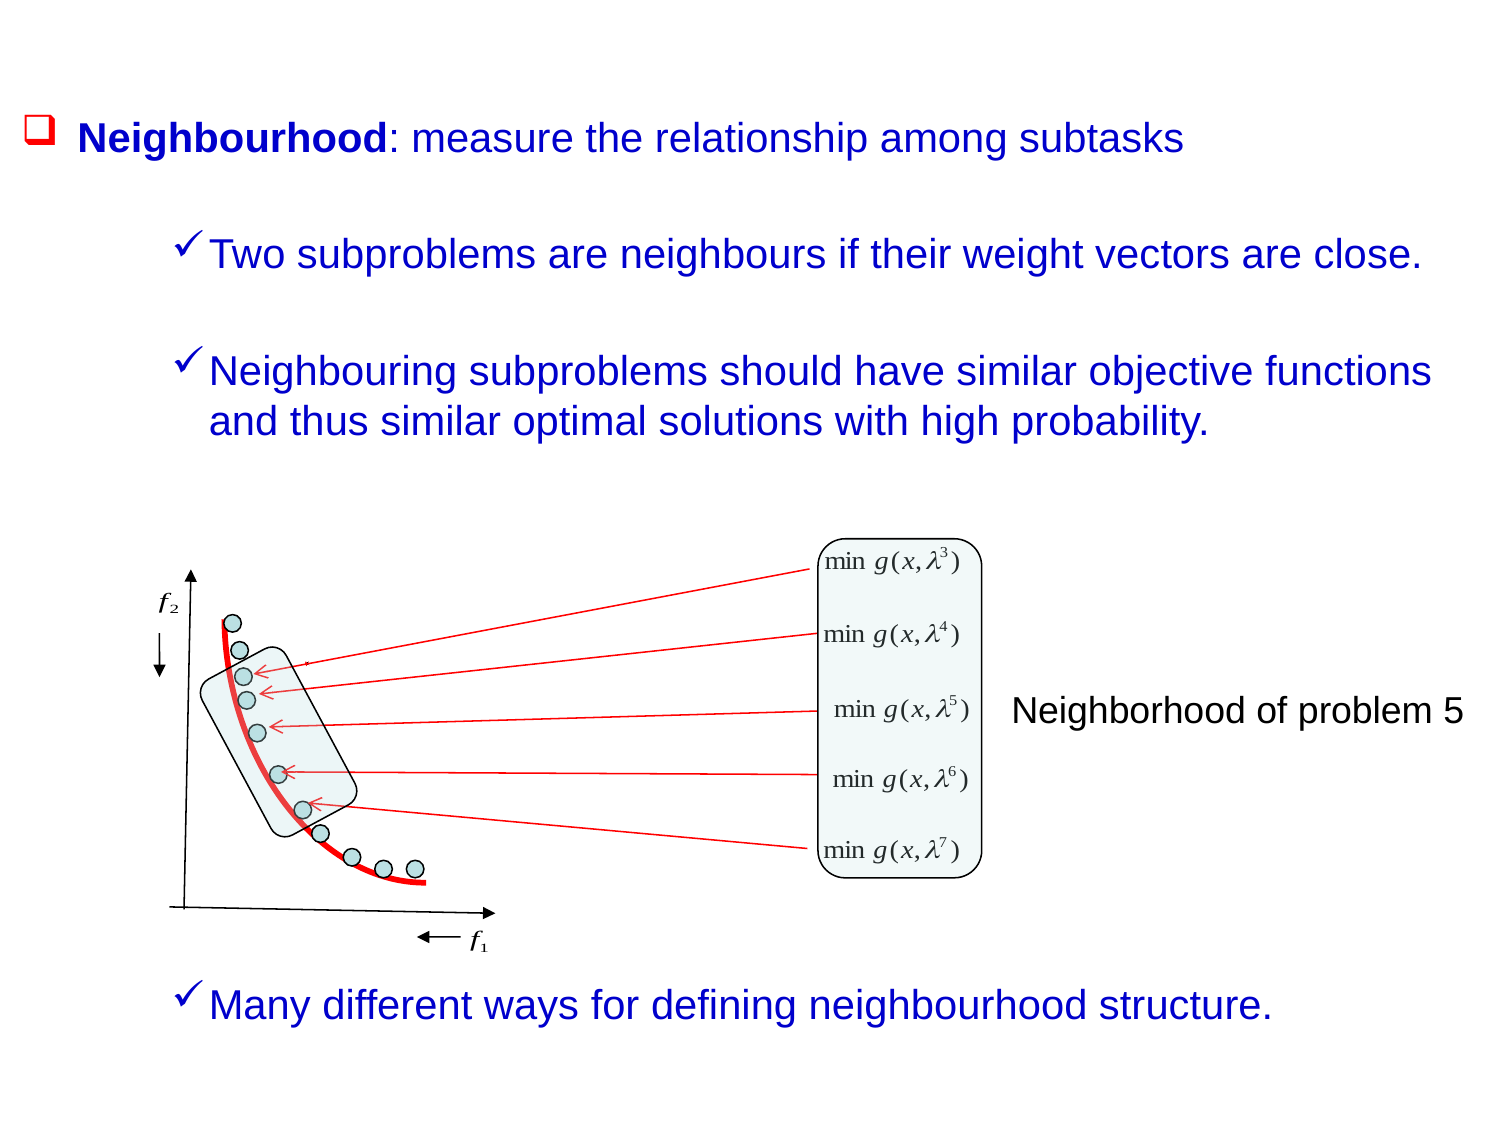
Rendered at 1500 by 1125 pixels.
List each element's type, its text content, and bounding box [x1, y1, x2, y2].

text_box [147, 538, 1483, 957]
list Neighbourhood: measure the relationship among subtasks Two subproblems are neighbours if their weight vectors are close. Neighbouring subproblems should have similar objective functions and thus similar optimal solutions with high probability. Many different ways for defining neighbourhood structure. [6, 44, 1497, 787]
